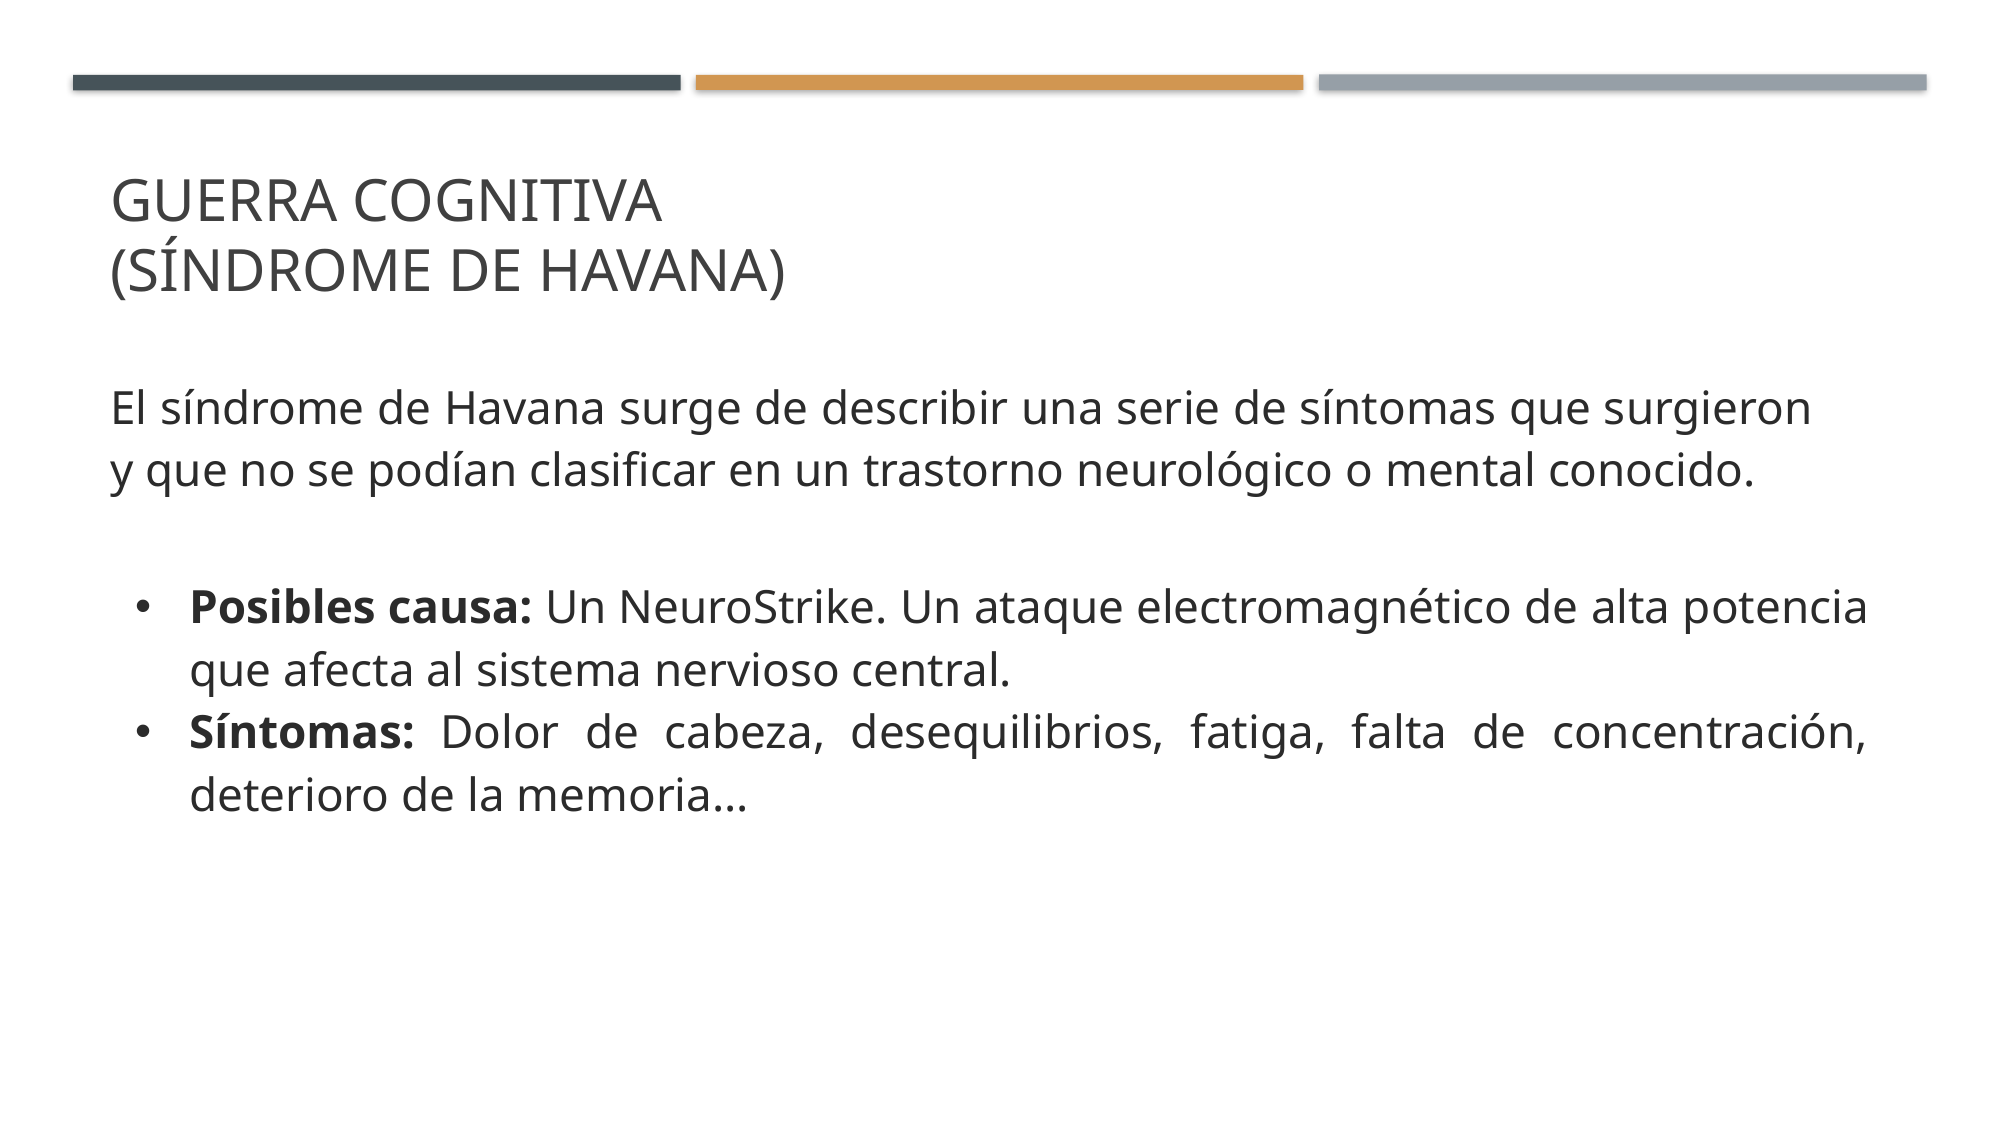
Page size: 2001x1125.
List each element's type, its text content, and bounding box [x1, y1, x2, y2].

text_box Posibles causa: Un NeuroStrike. Un ataque electromagnético de alta potencia que afecta al sistema nervioso central. Síntomas: Dolor de cabeza, desequilibrios, fatiga, falta de concentración, deterioro de la memoria... [120, 562, 1885, 829]
title GUERRA COGNITIVA (síndrome de havana) [95, 115, 1905, 311]
text_box El síndrome de Havana surge de describir una serie de síntomas que surgieron y que no se podían clasificar en un trastorno neurológico o mental conocido. [95, 363, 1842, 504]
